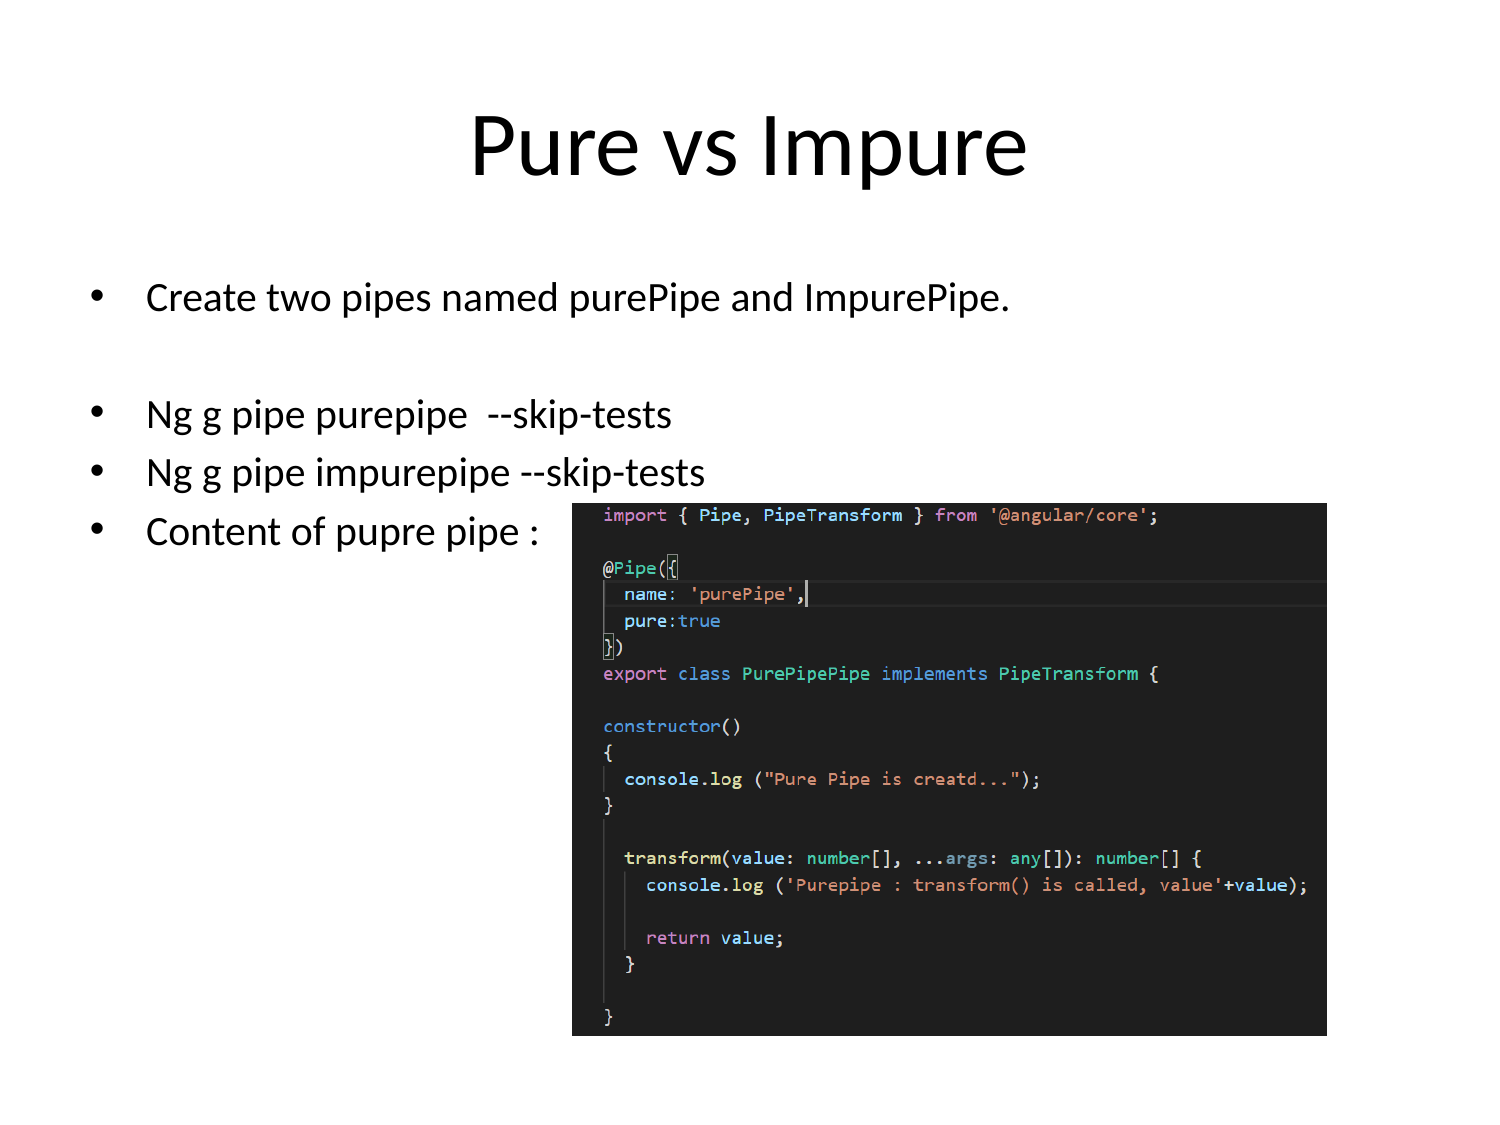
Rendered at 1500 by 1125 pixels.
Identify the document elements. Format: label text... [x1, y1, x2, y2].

list Create two pipes named purePipe and ImpurePipe. Ng g pipe purepipe --skip-tests Ng g pipe impurepipe --skip-tests Content of pupre pipe : [75, 262, 1425, 1005]
picture [572, 503, 1328, 1036]
title Pure vs Impure [75, 45, 1425, 232]
